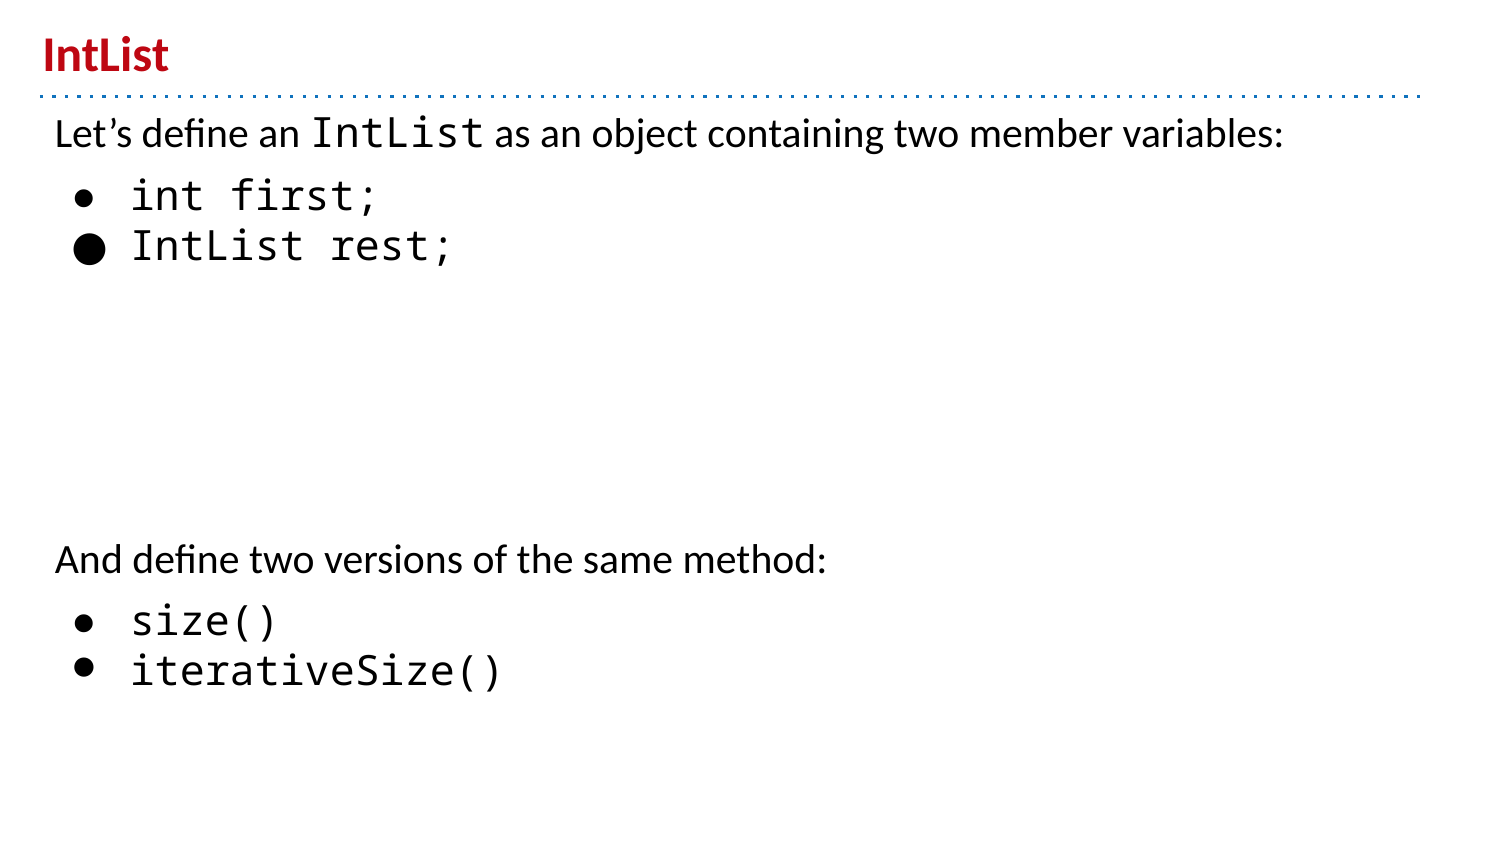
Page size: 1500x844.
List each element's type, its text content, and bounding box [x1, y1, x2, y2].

title IntList [27, 15, 1378, 97]
list Let’s define an IntList as an object containing two member variables: int first; IntList rest; And define two versions of the same method: size() iterativeSize() [39, 91, 1425, 773]
